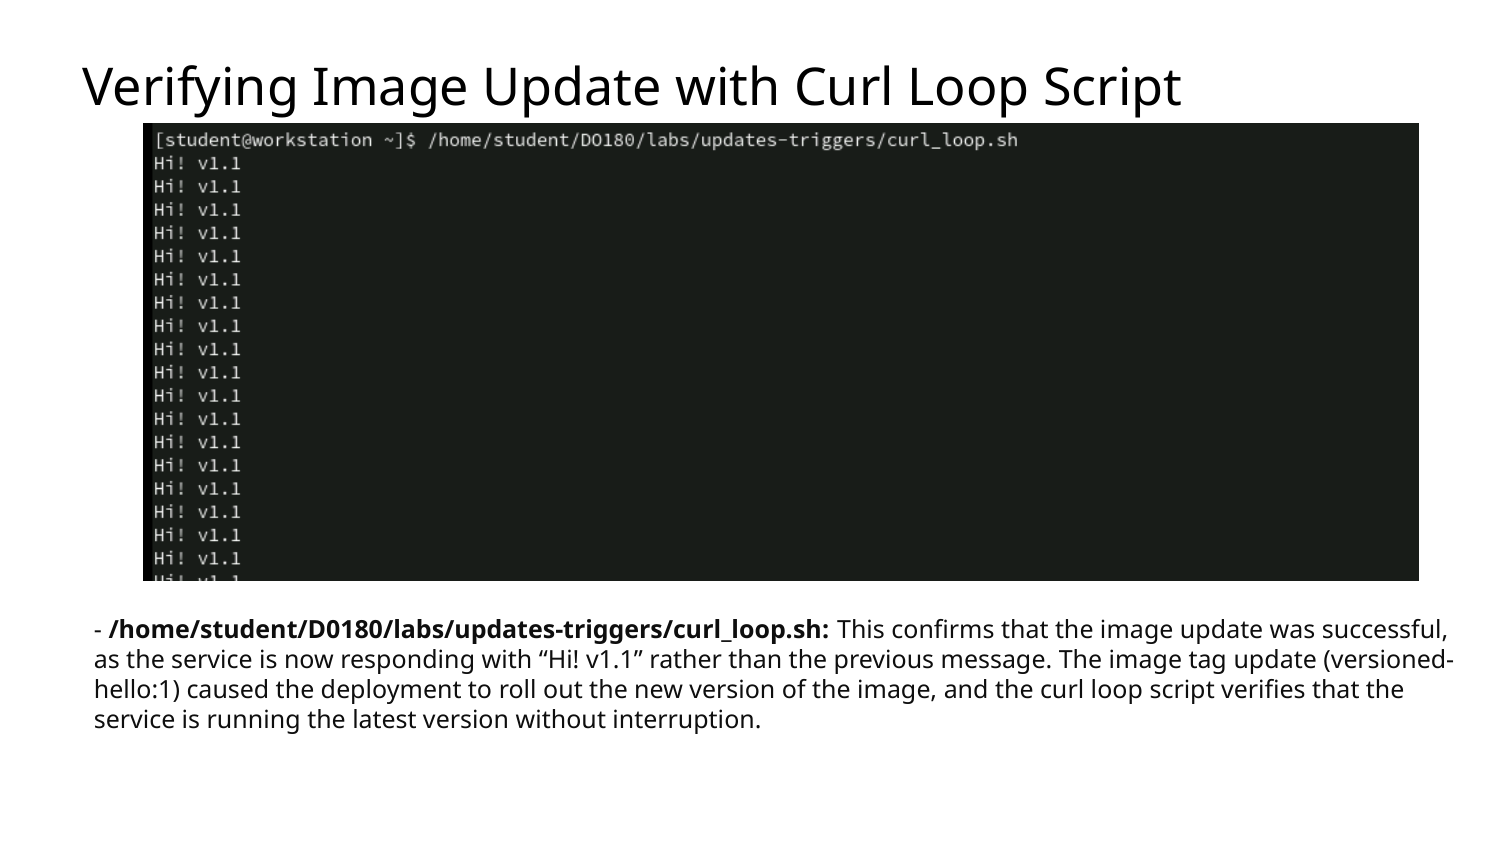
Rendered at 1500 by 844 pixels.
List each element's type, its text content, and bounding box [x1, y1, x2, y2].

text_box - /home/student/D0180/labs/updates-triggers/curl_loop.sh: This confirms that the image update was successful, as the service is now responding with “Hi! v1.1” rather than the previous message. The image tag update (versioned-hello:1) caused the deployment to roll out the new version of the image, and the curl loop script verifies that the service is running the latest version without interruption. [79, 606, 1484, 771]
picture [143, 122, 1420, 582]
title Verifying Image Update with Curl Loop Script [67, 38, 1410, 178]
